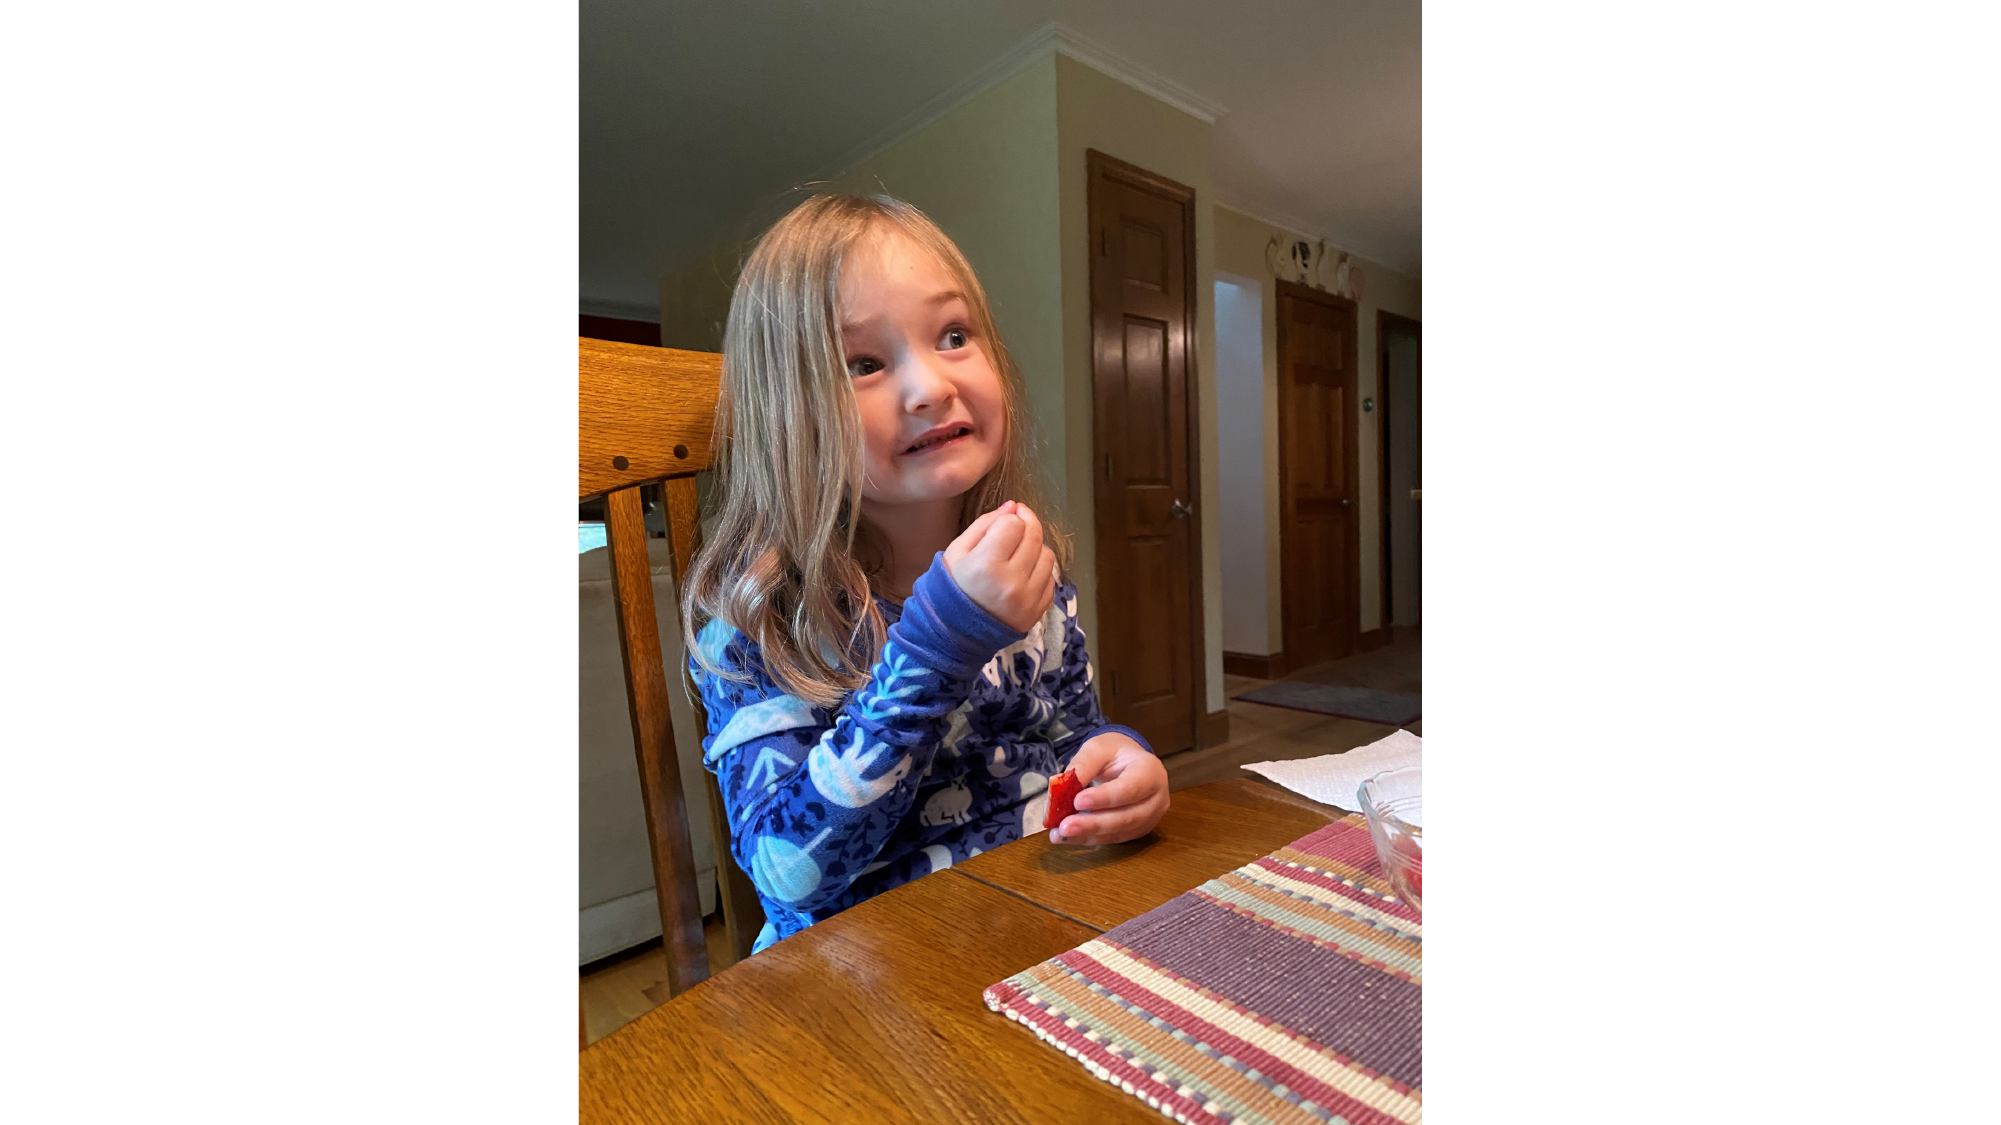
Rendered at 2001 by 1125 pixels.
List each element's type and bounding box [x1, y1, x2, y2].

picture [437, 1, 1563, 1124]
